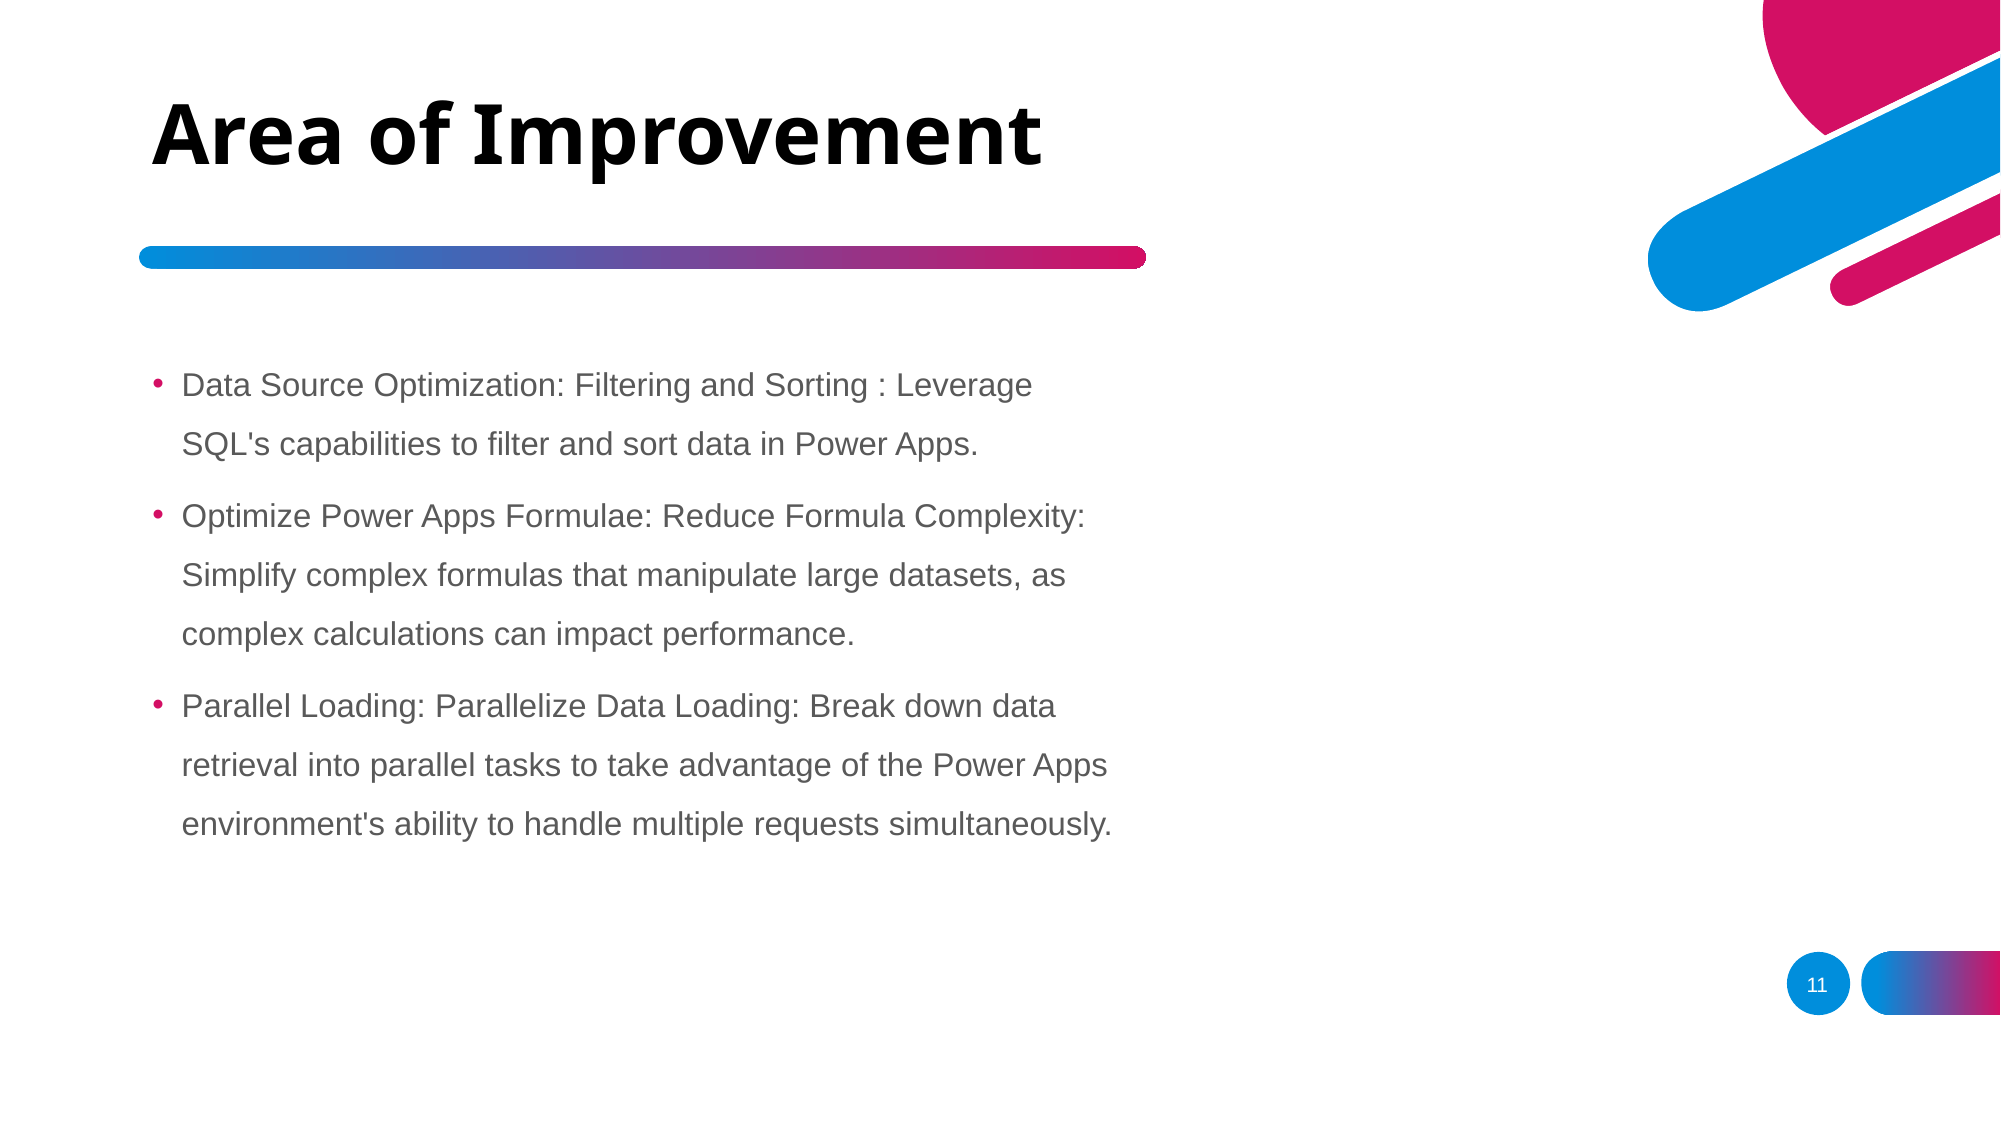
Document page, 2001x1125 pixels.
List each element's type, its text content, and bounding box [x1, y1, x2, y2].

title Area of Improvement [137, 59, 1623, 215]
slide_number 11 [1772, 954, 1863, 1015]
text_box Data Source Optimization: Filtering and Sorting : Leverage SQL's capabilities to filter and sort data in Power Apps. Optimize Power Apps Formulae: Reduce Formula Complexity: Simplify complex formulas that manipulate large datasets, as complex calculations can impact performance. Parallel Loading: Parallelize Data Loading: Break down data retrieval into parallel tasks to take advantage of the Power Apps environment's ability to handle multiple requests simultaneously. [137, 336, 1141, 914]
